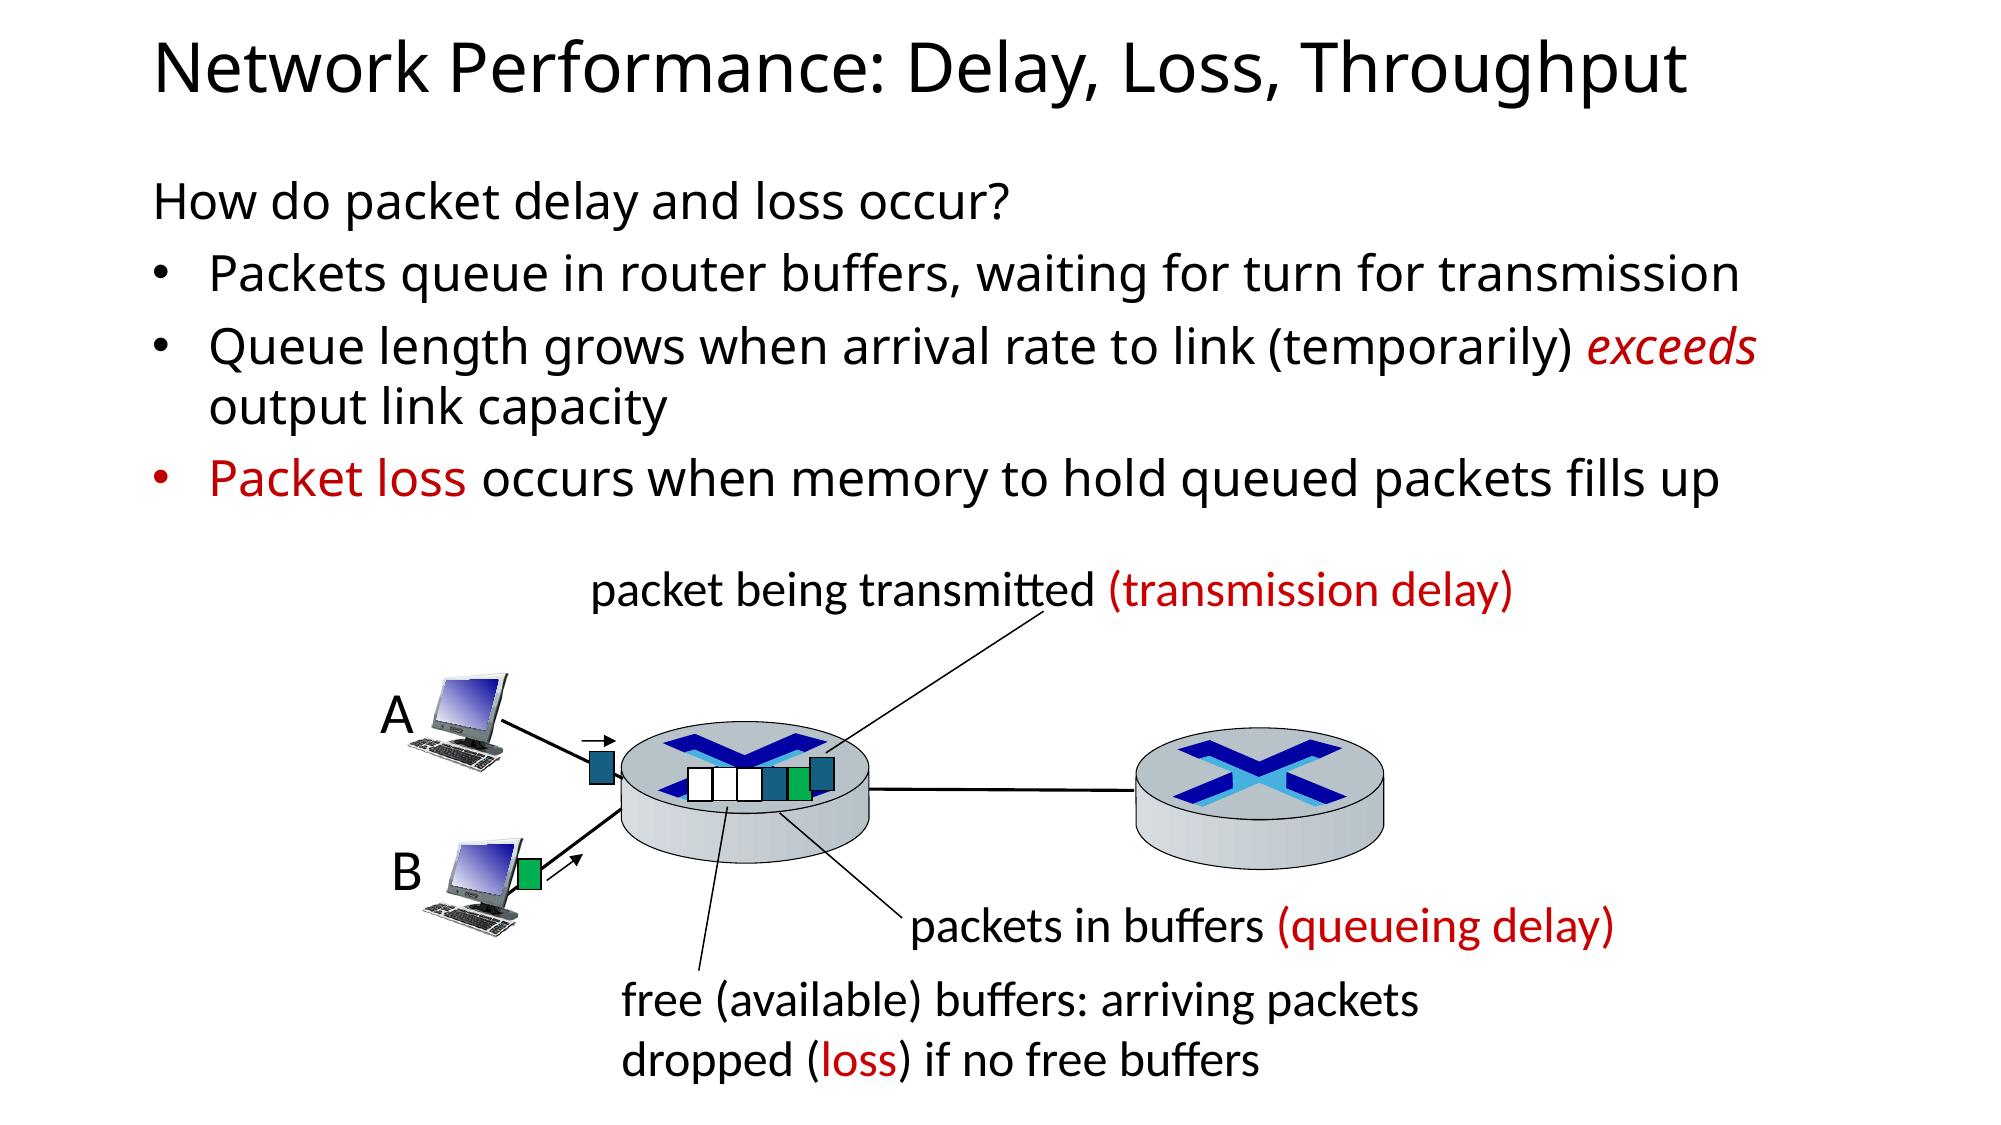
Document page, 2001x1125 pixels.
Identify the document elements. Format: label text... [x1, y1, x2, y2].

text_box How do packet delay and loss occur? Packets queue in router buffers, waiting for turn for transmission Queue length grows when arrival rate to link (temporarily) exceeds output link capacity Packet loss occurs when memory to hold queued packets fills up [137, 161, 1863, 515]
title Network Performance: Delay, Loss, Throughput [137, 0, 1863, 141]
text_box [364, 548, 1636, 1096]
